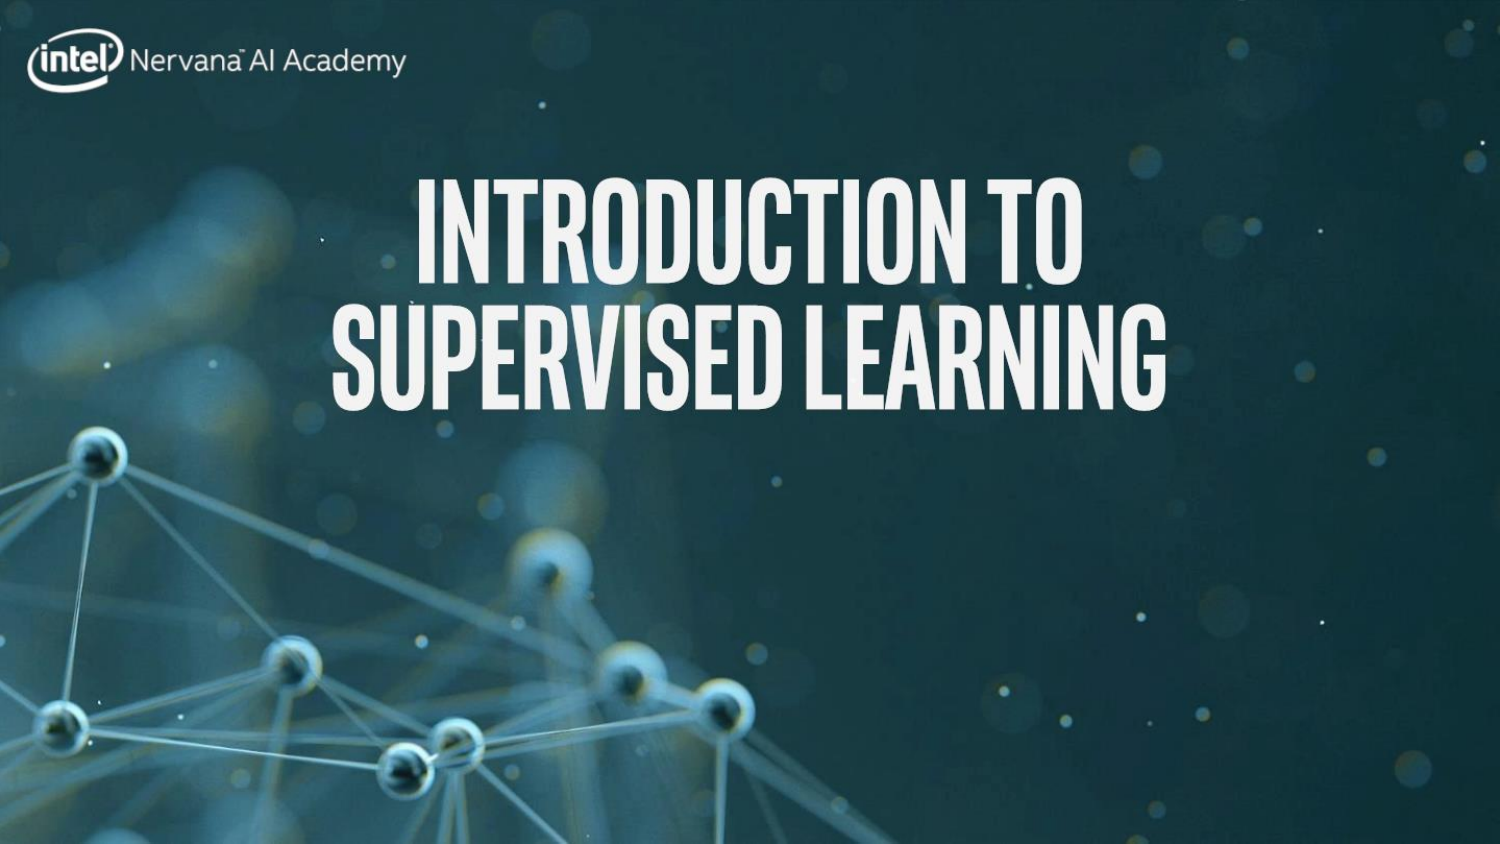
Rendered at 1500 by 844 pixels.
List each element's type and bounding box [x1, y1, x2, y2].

text_box [0, 0, 1500, 844]
